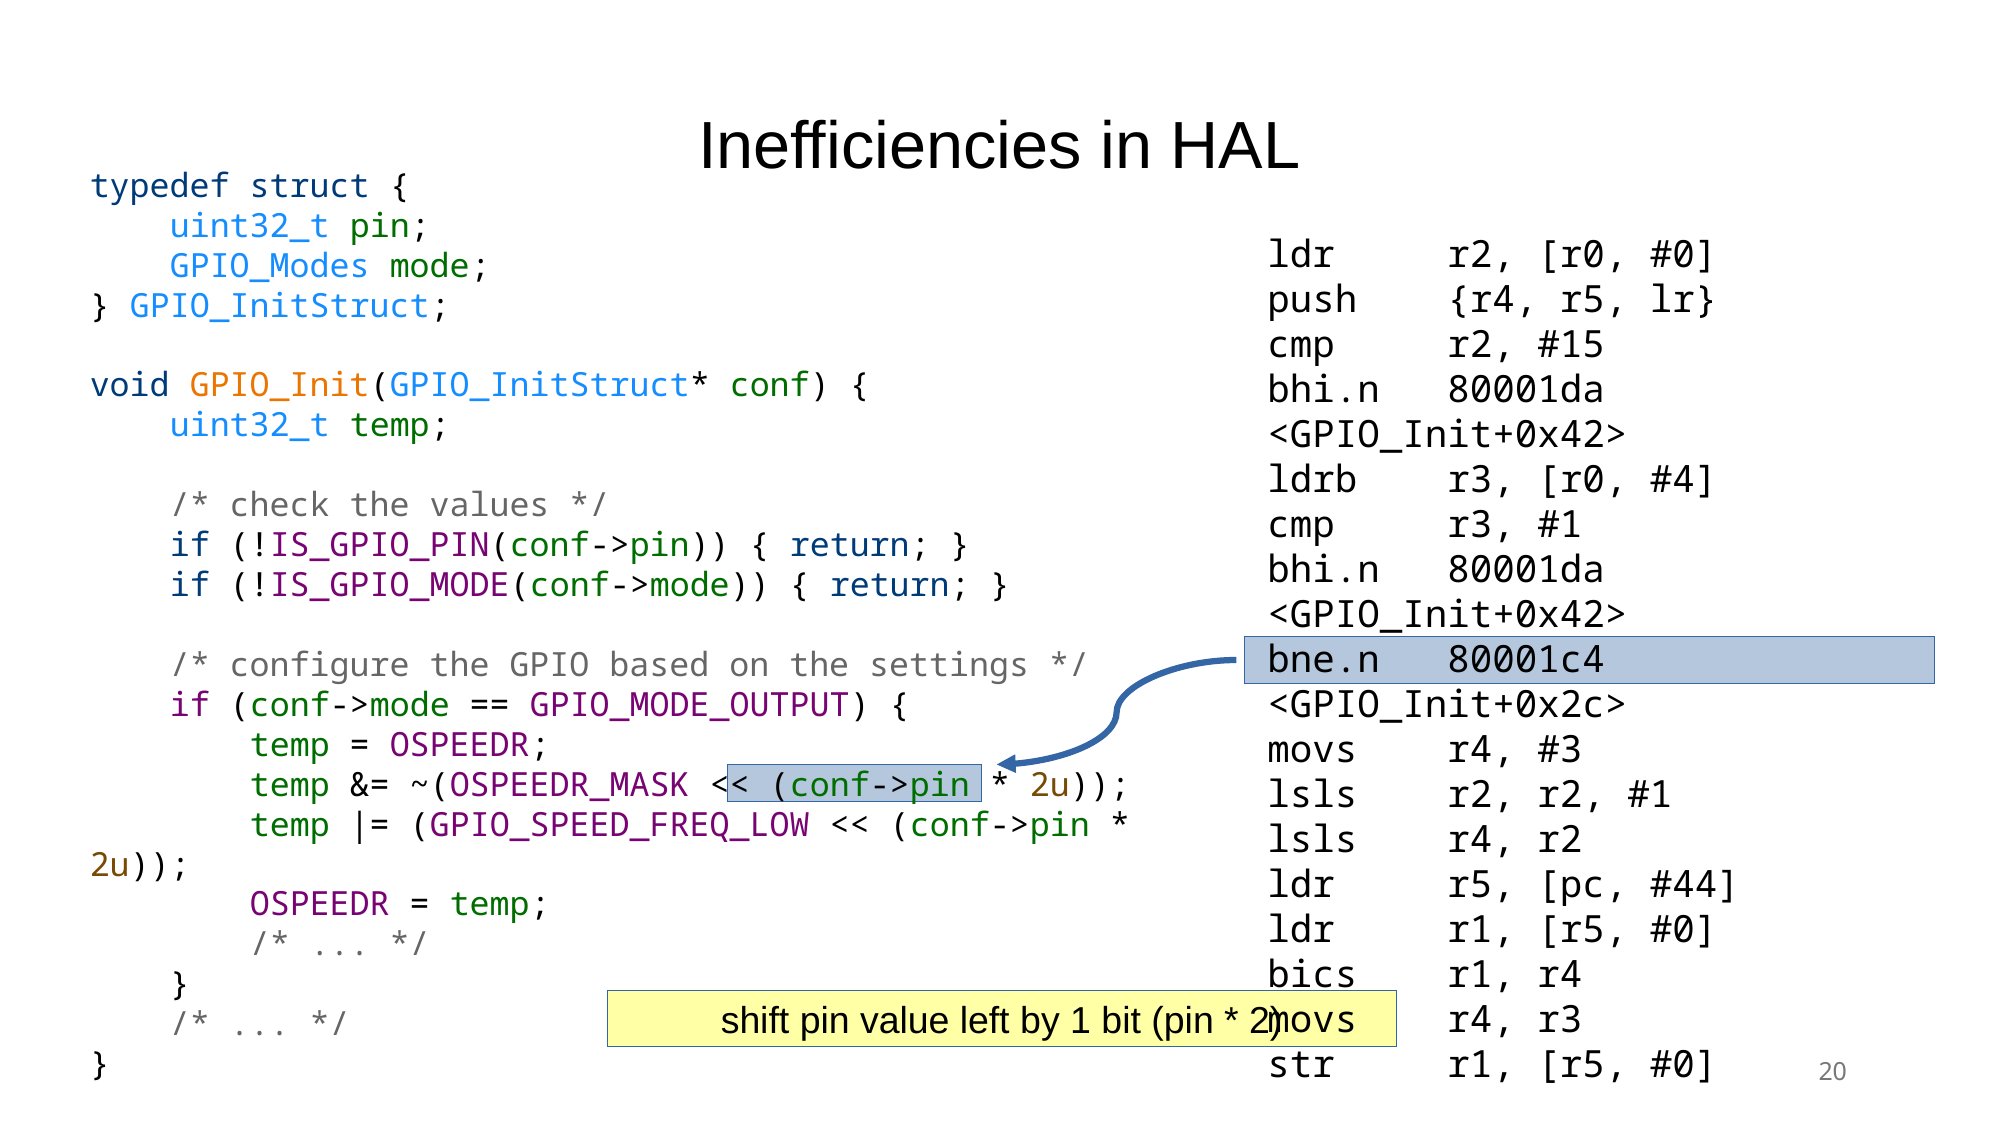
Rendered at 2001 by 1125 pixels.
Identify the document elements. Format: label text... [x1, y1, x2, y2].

text_box shift pin value left by 1 bit (pin * 2) [607, 990, 1397, 1047]
slide_number 20 [1412, 1042, 1862, 1102]
text_box [1244, 636, 1252, 684]
text_box Inefficiencies in HAL [317, 103, 1683, 270]
text_box typedef struct { uint32_t pin; GPIO_Modes mode; } GPIO_InitStruct; void GPIO_Init(GPIO_InitStruct* conf) { uint32_t temp; /* check the values */ if (!IS_GPIO_PIN(conf->pin)) { return; } if (!IS_GPIO_MODE(conf->mode)) { return; } /* configure the GPIO based on the settings */ if (conf->mode == GPIO_MODE_OUTPUT) { temp = OSPEEDR; temp &= ~(OSPEEDR_MASK << (conf->pin * 2u)); temp |= (GPIO_SPEED_FREQ_LOW << (conf->pin * 2u)); OSPEEDR = temp; /* ... */ } /* ... */ } [75, 156, 1200, 1012]
text_box ldr r2, [r0, #0] push {r4, r5, lr} cmp r2, #15 bhi.n 80001da <GPIO_Init+0x42> ldrb r3, [r0, #4] cmp r3, #1 bhi.n 80001da <GPIO_Init+0x42> bne.n 80001c4 <GPIO_Init+0x2c> movs r4, #3 lsls r2, r2, #1 lsls r4, r2 ldr r5, [pc, #44] ldr r1, [r5, #0] bics r1, r4 movs r4, r3 str r1, [r5, #0] [1252, 222, 1950, 968]
